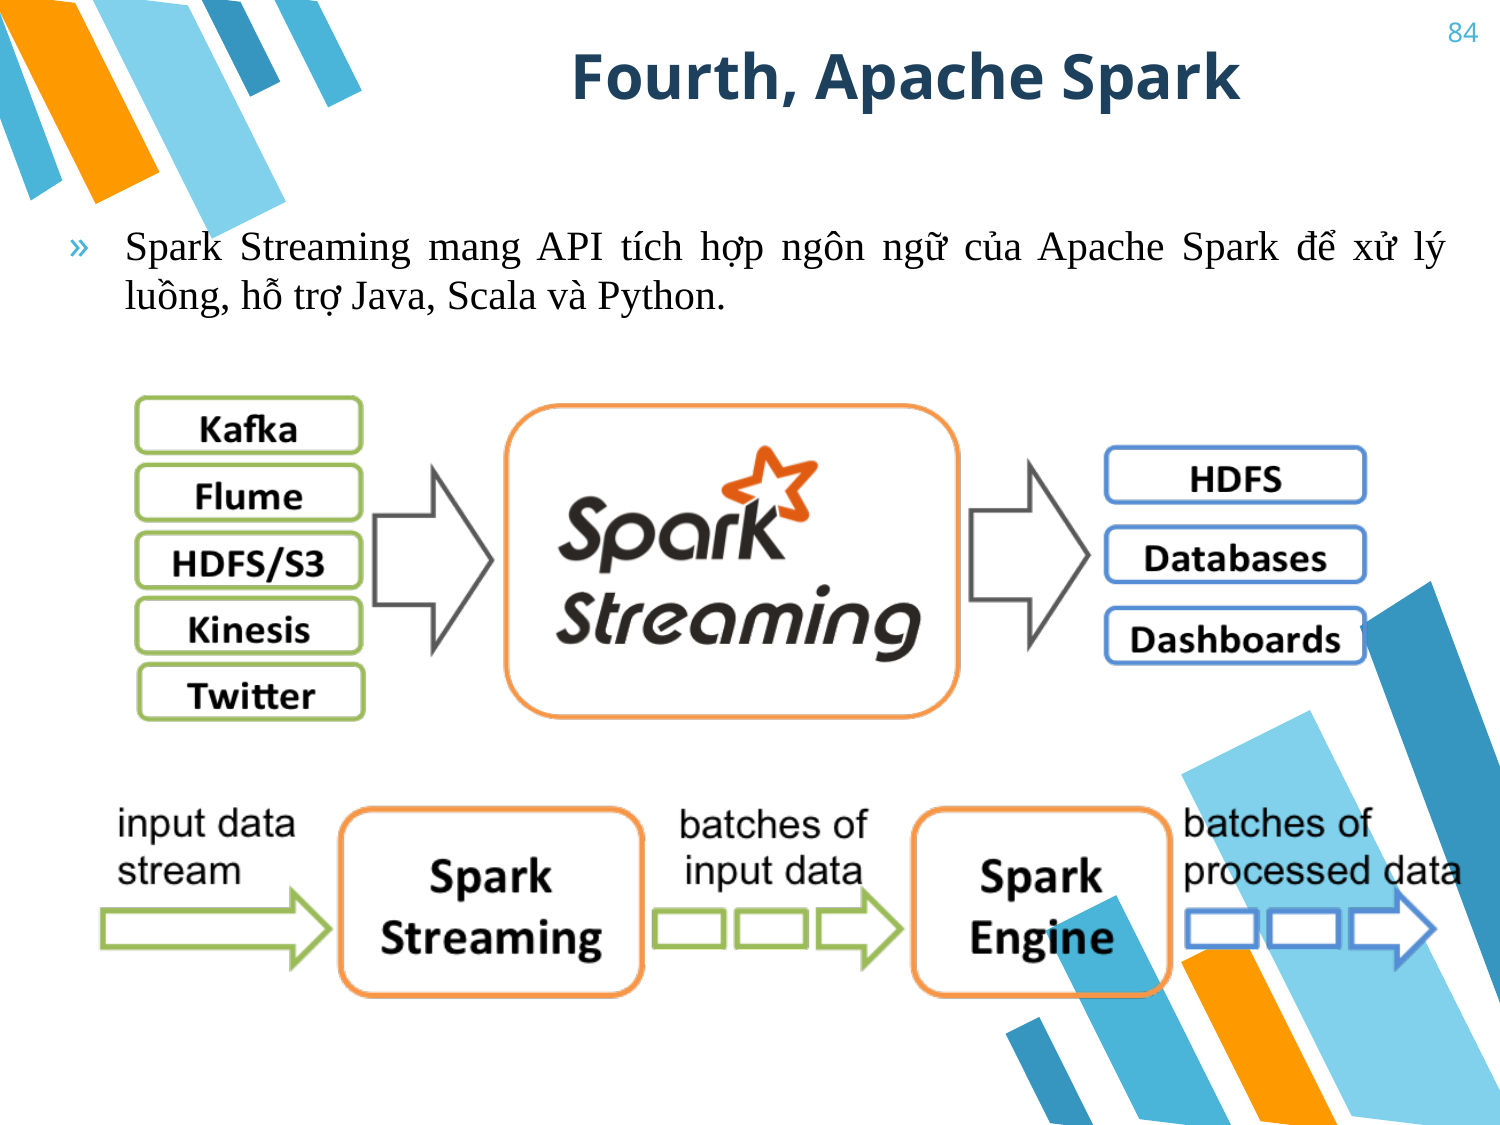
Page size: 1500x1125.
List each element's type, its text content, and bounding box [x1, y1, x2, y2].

list Spark Streaming mang API tích hợp ngôn ngữ của Apache Spark để xử lý luồng, hỗ trợ Java, Scala và Python. [34, 203, 1463, 1125]
title Fourth, Apache Spark [362, 0, 1450, 149]
picture [49, 325, 1500, 1057]
slide_number 84 [1403, 0, 1494, 87]
